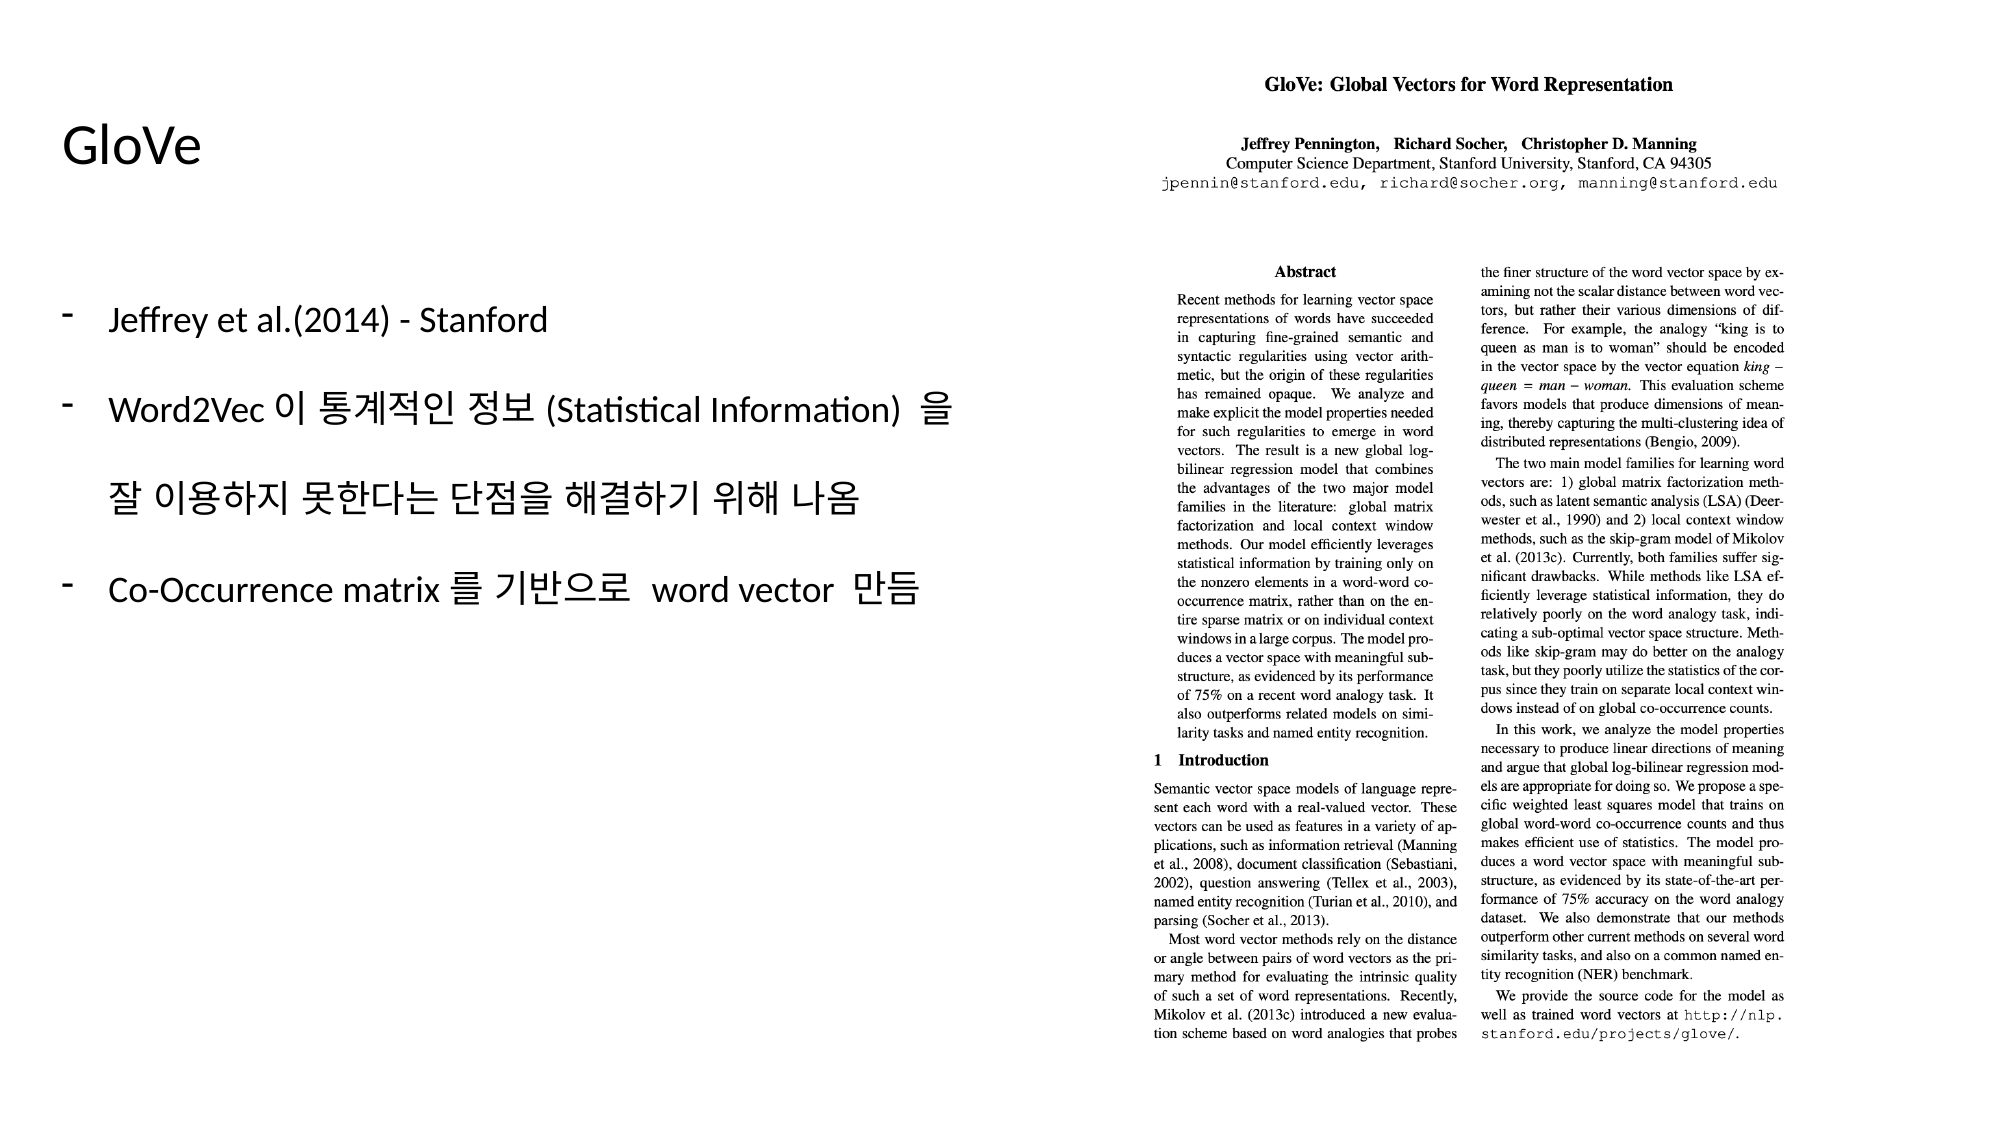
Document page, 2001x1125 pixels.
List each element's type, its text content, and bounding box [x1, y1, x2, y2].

text_box Jeffrey et al.(2014) - Stanford Word2Vec이 통계적인 정보(Statistical Information) 을 잘 이용하지 못한다는 단점을 해결하기 위해 나옴 Co-Occurrence matrix를 기반으로 word vector 만듬 [46, 242, 975, 618]
text_box GloVe [47, 98, 218, 184]
picture [1119, 43, 1845, 1082]
